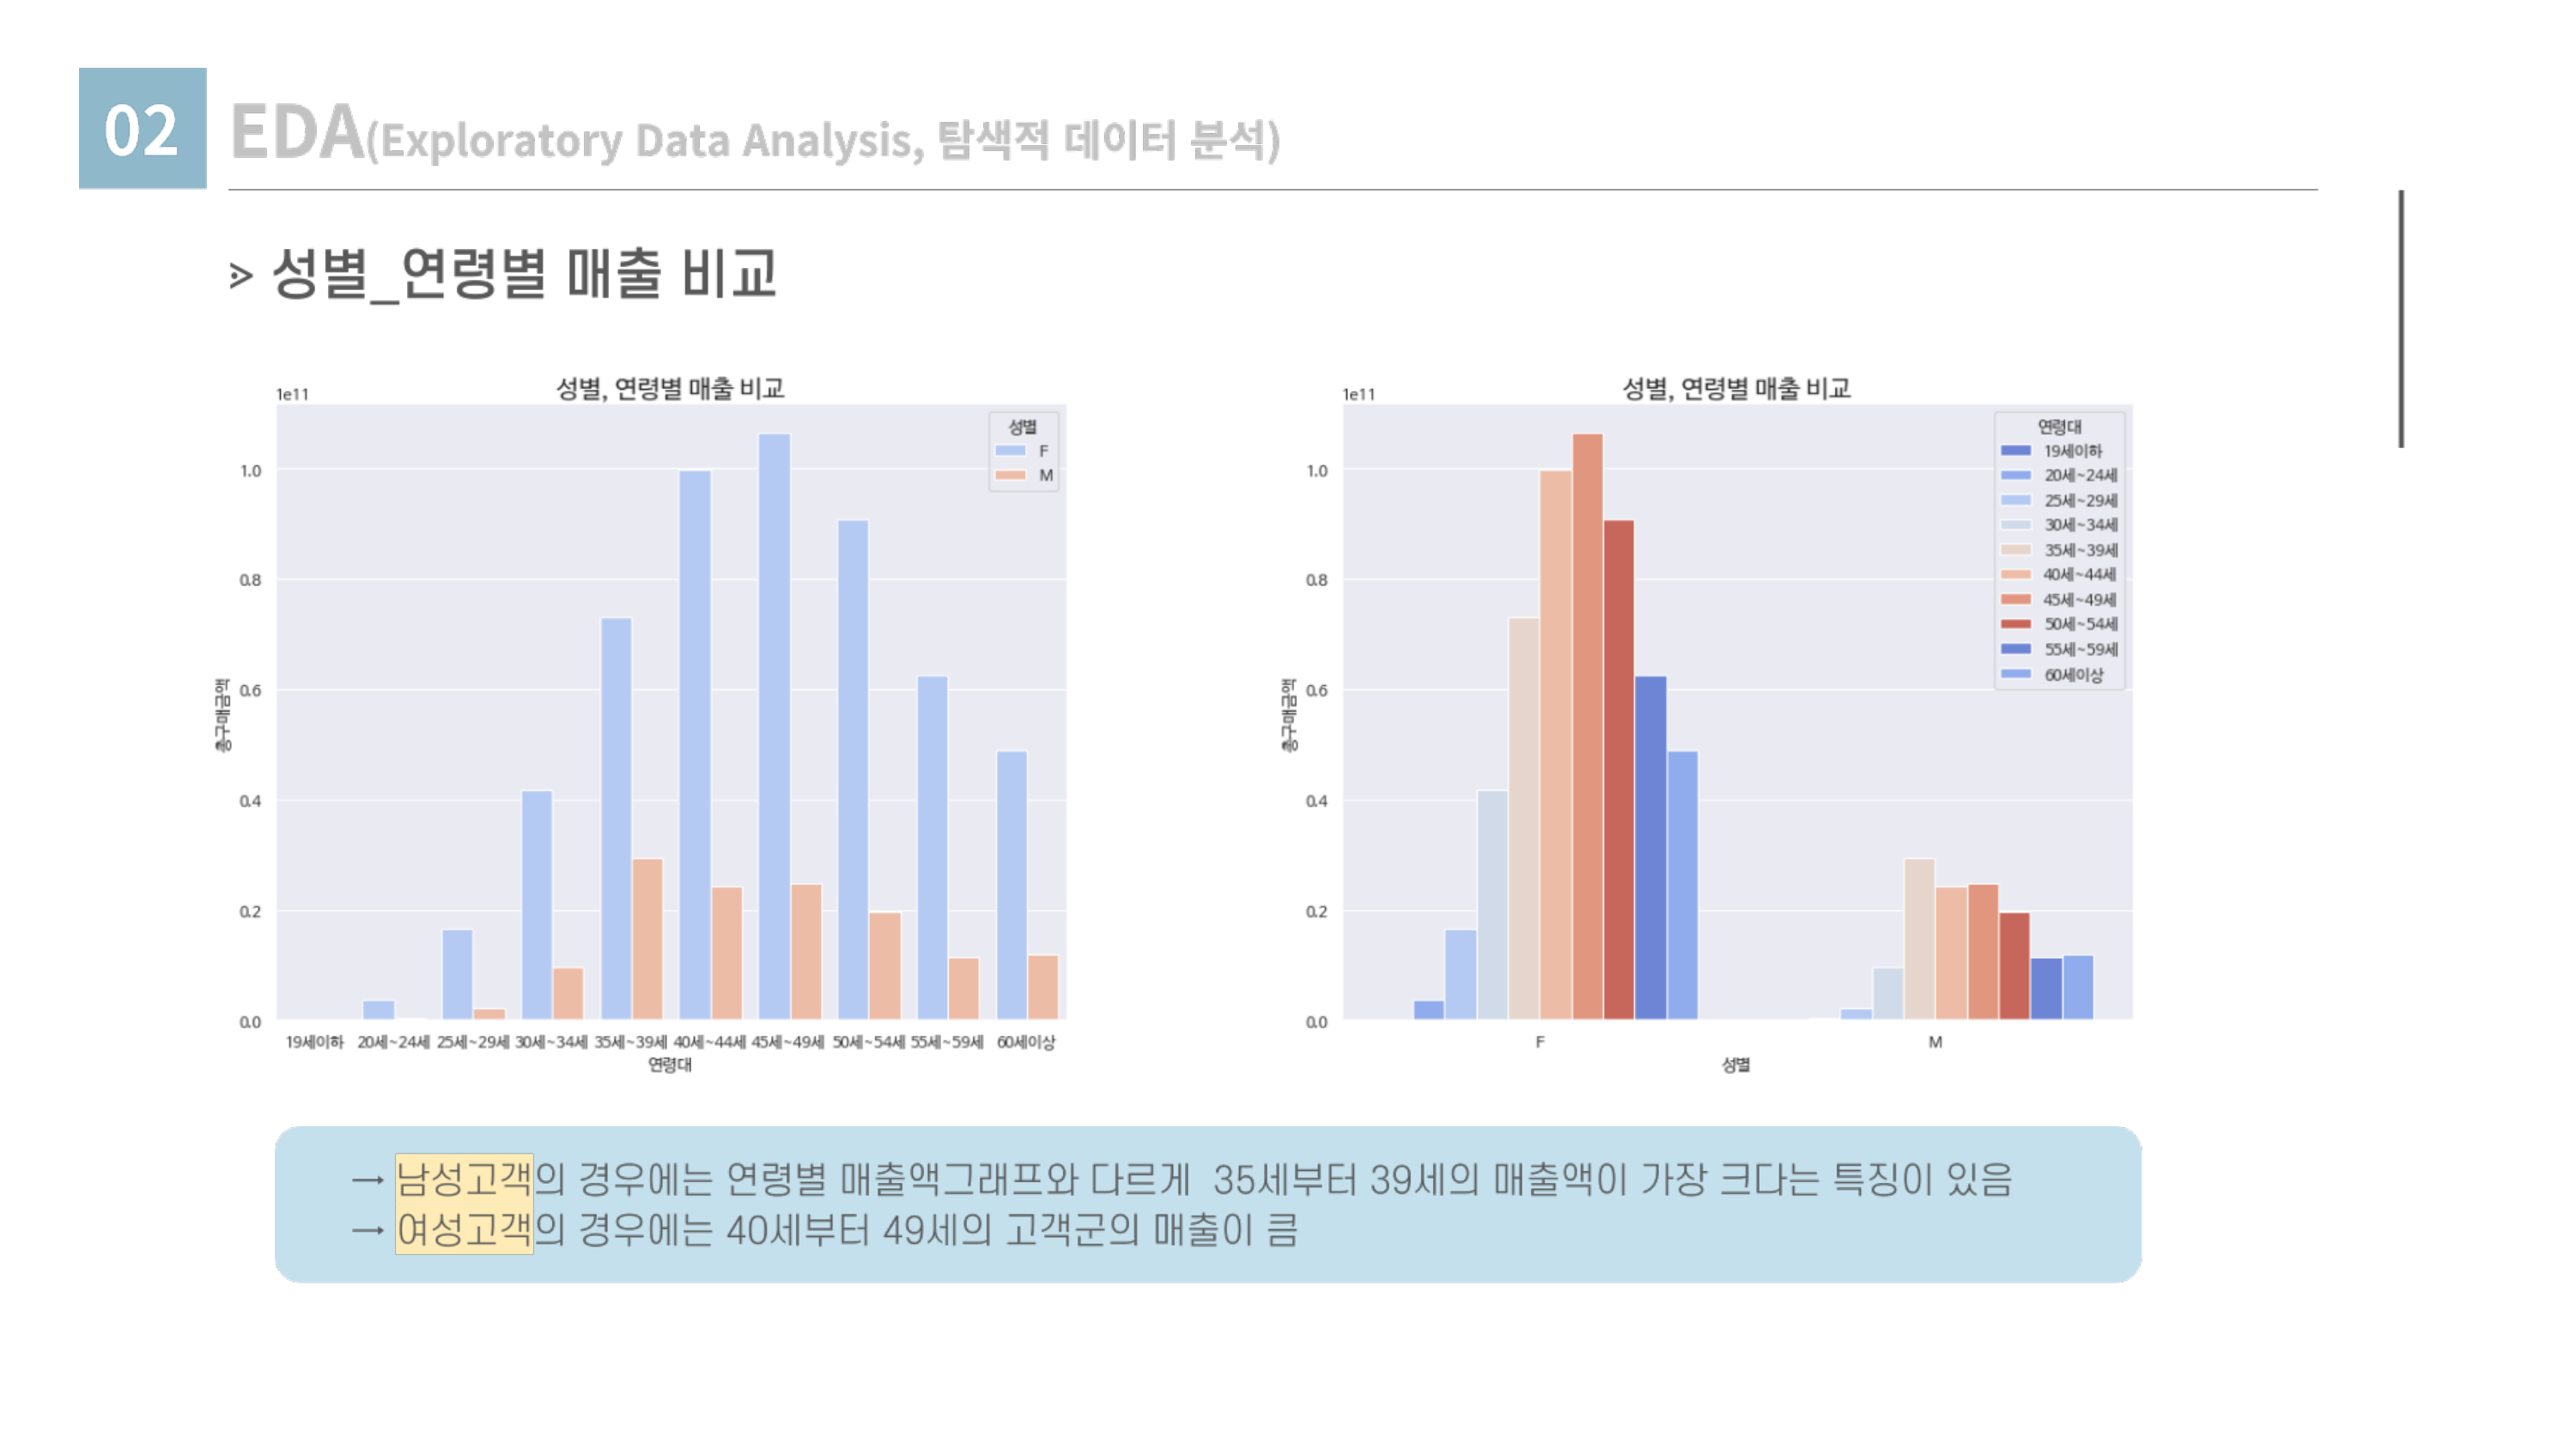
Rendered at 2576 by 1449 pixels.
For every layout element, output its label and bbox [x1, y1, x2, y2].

picture [346, 1151, 2032, 1274]
picture [70, 70, 209, 188]
picture [220, 229, 803, 330]
text_box [275, 1125, 2143, 1283]
picture [217, 68, 1315, 199]
text_box [2272, 309, 2530, 330]
text_box [206, 365, 1077, 1083]
picture [2392, 330, 2410, 447]
text_box [1273, 365, 2143, 1083]
picture [2392, 191, 2410, 309]
